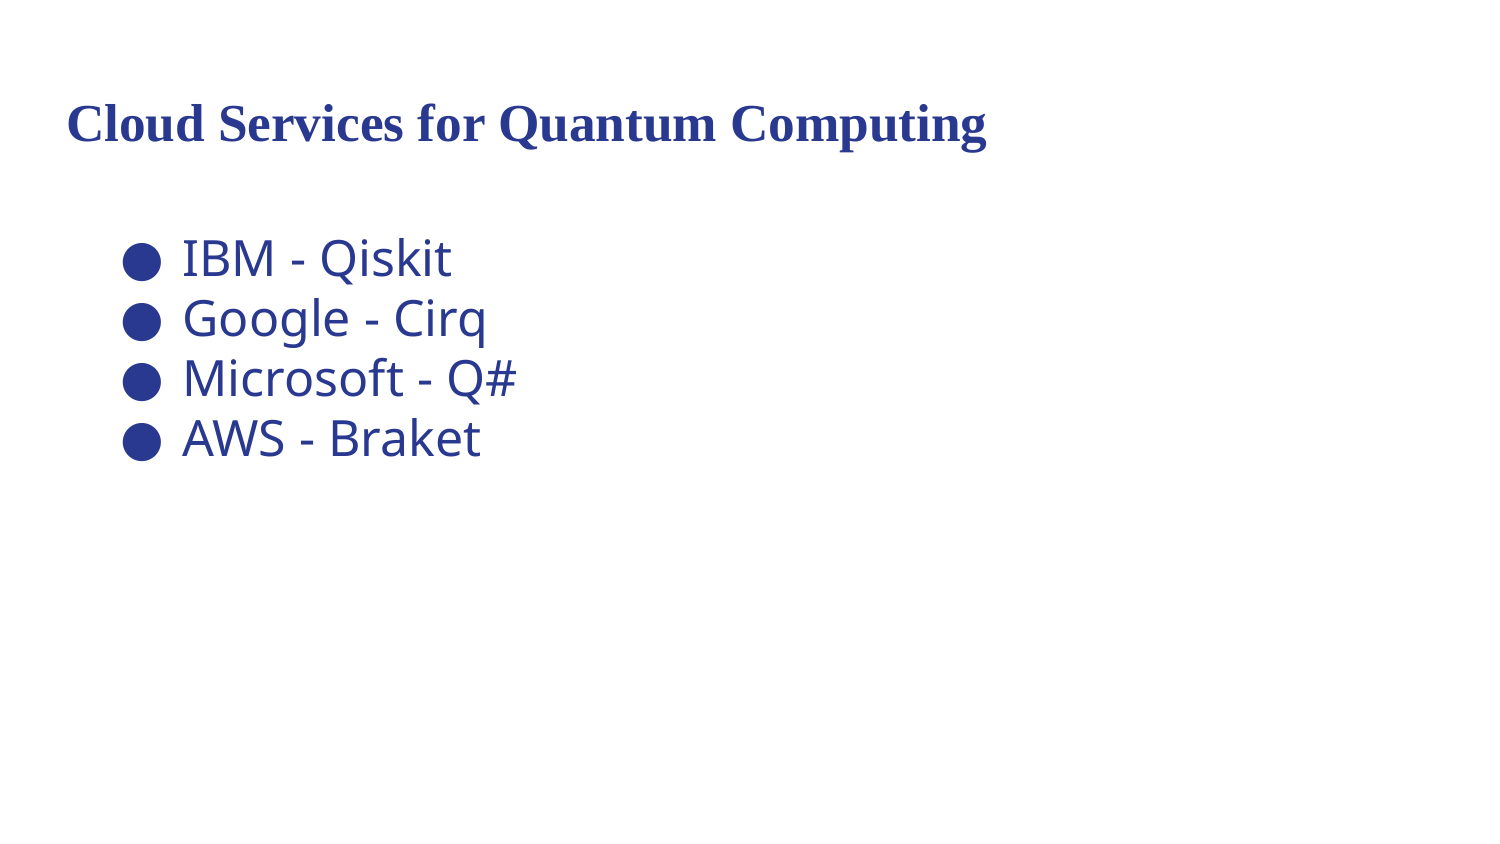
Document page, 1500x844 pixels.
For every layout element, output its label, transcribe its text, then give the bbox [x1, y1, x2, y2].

title Cloud Services for Quantum Computing [51, 72, 1449, 167]
text_box IBM - Qiskit Google - Cirq Microsoft - Q# AWS - Braket [92, 211, 585, 481]
